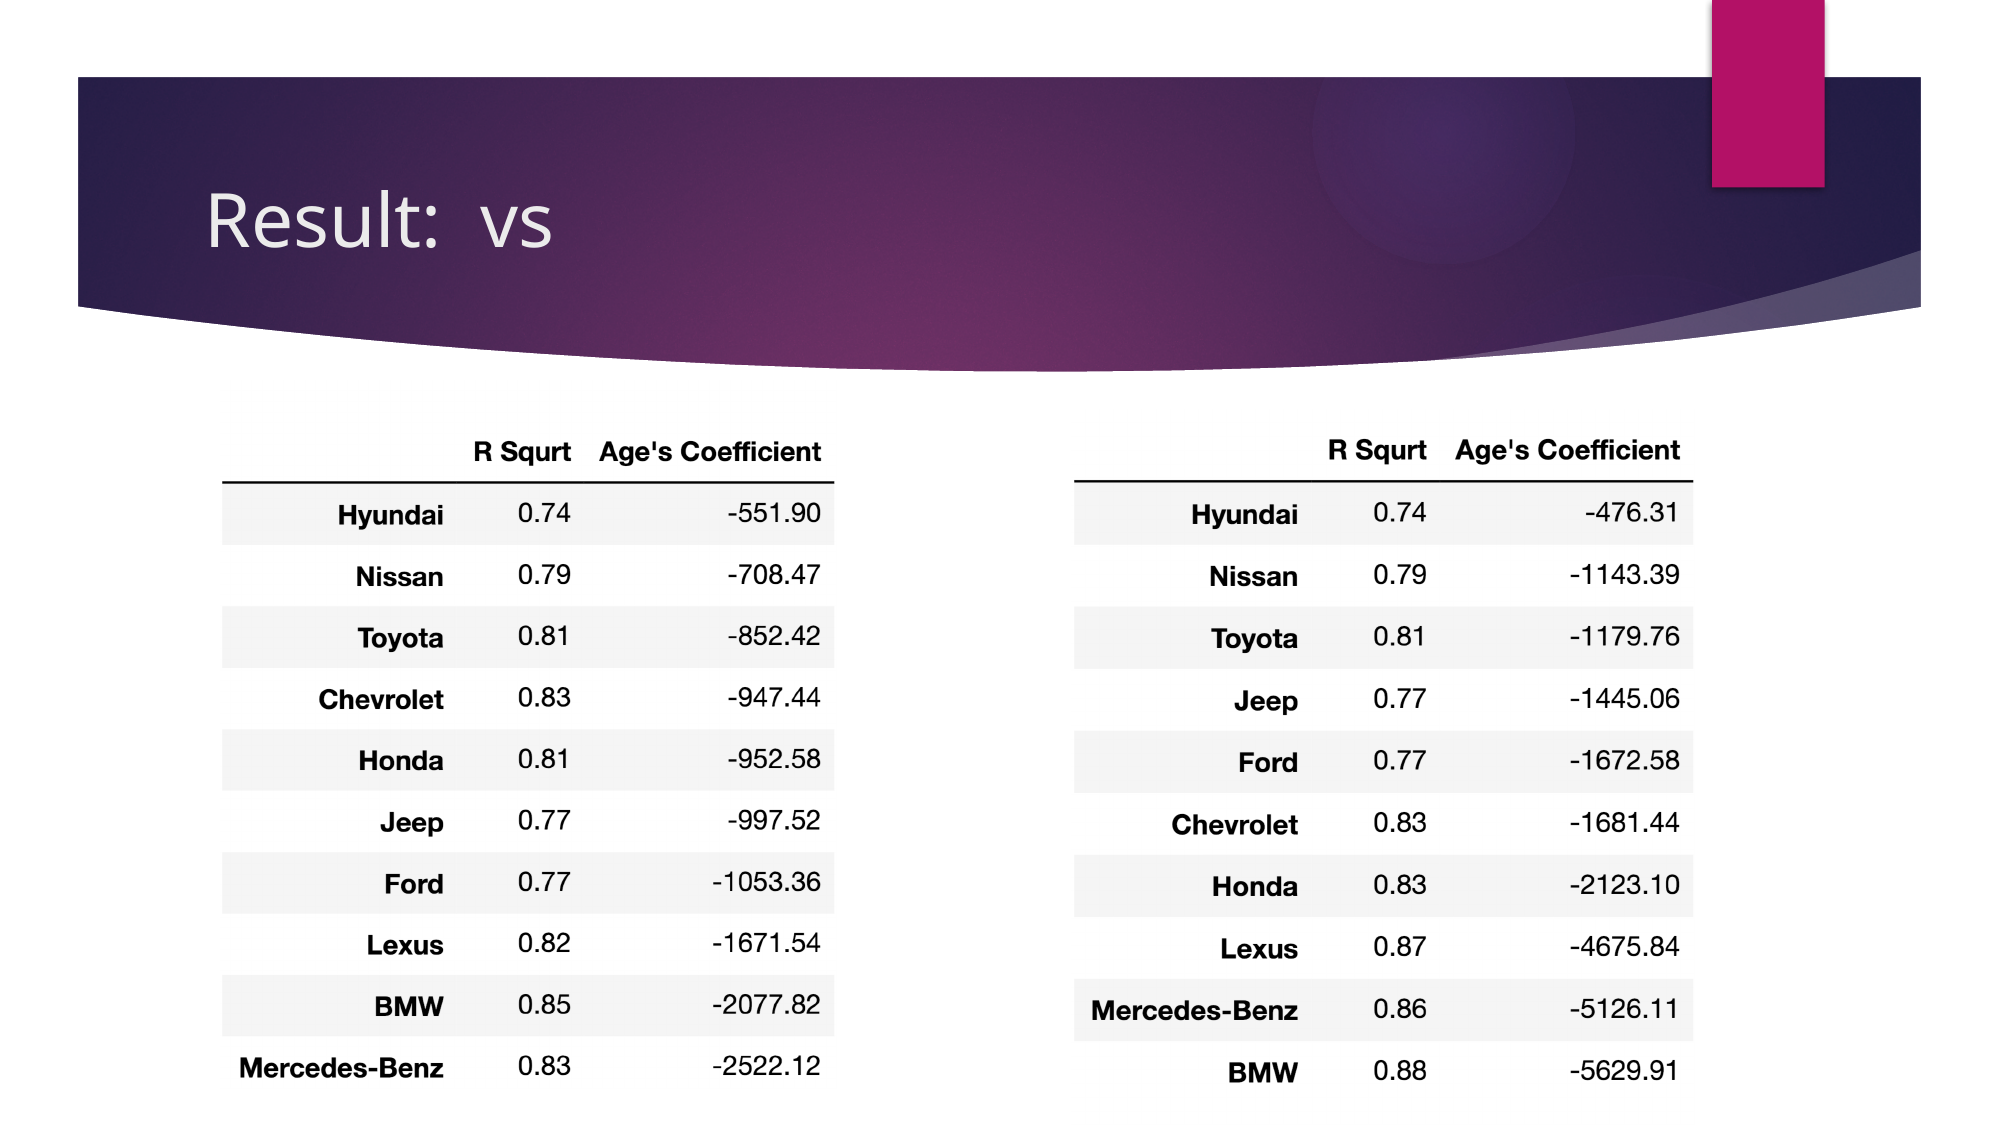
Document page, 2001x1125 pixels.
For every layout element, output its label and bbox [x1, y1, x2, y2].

picture [1071, 409, 1695, 1125]
picture [220, 380, 837, 1089]
